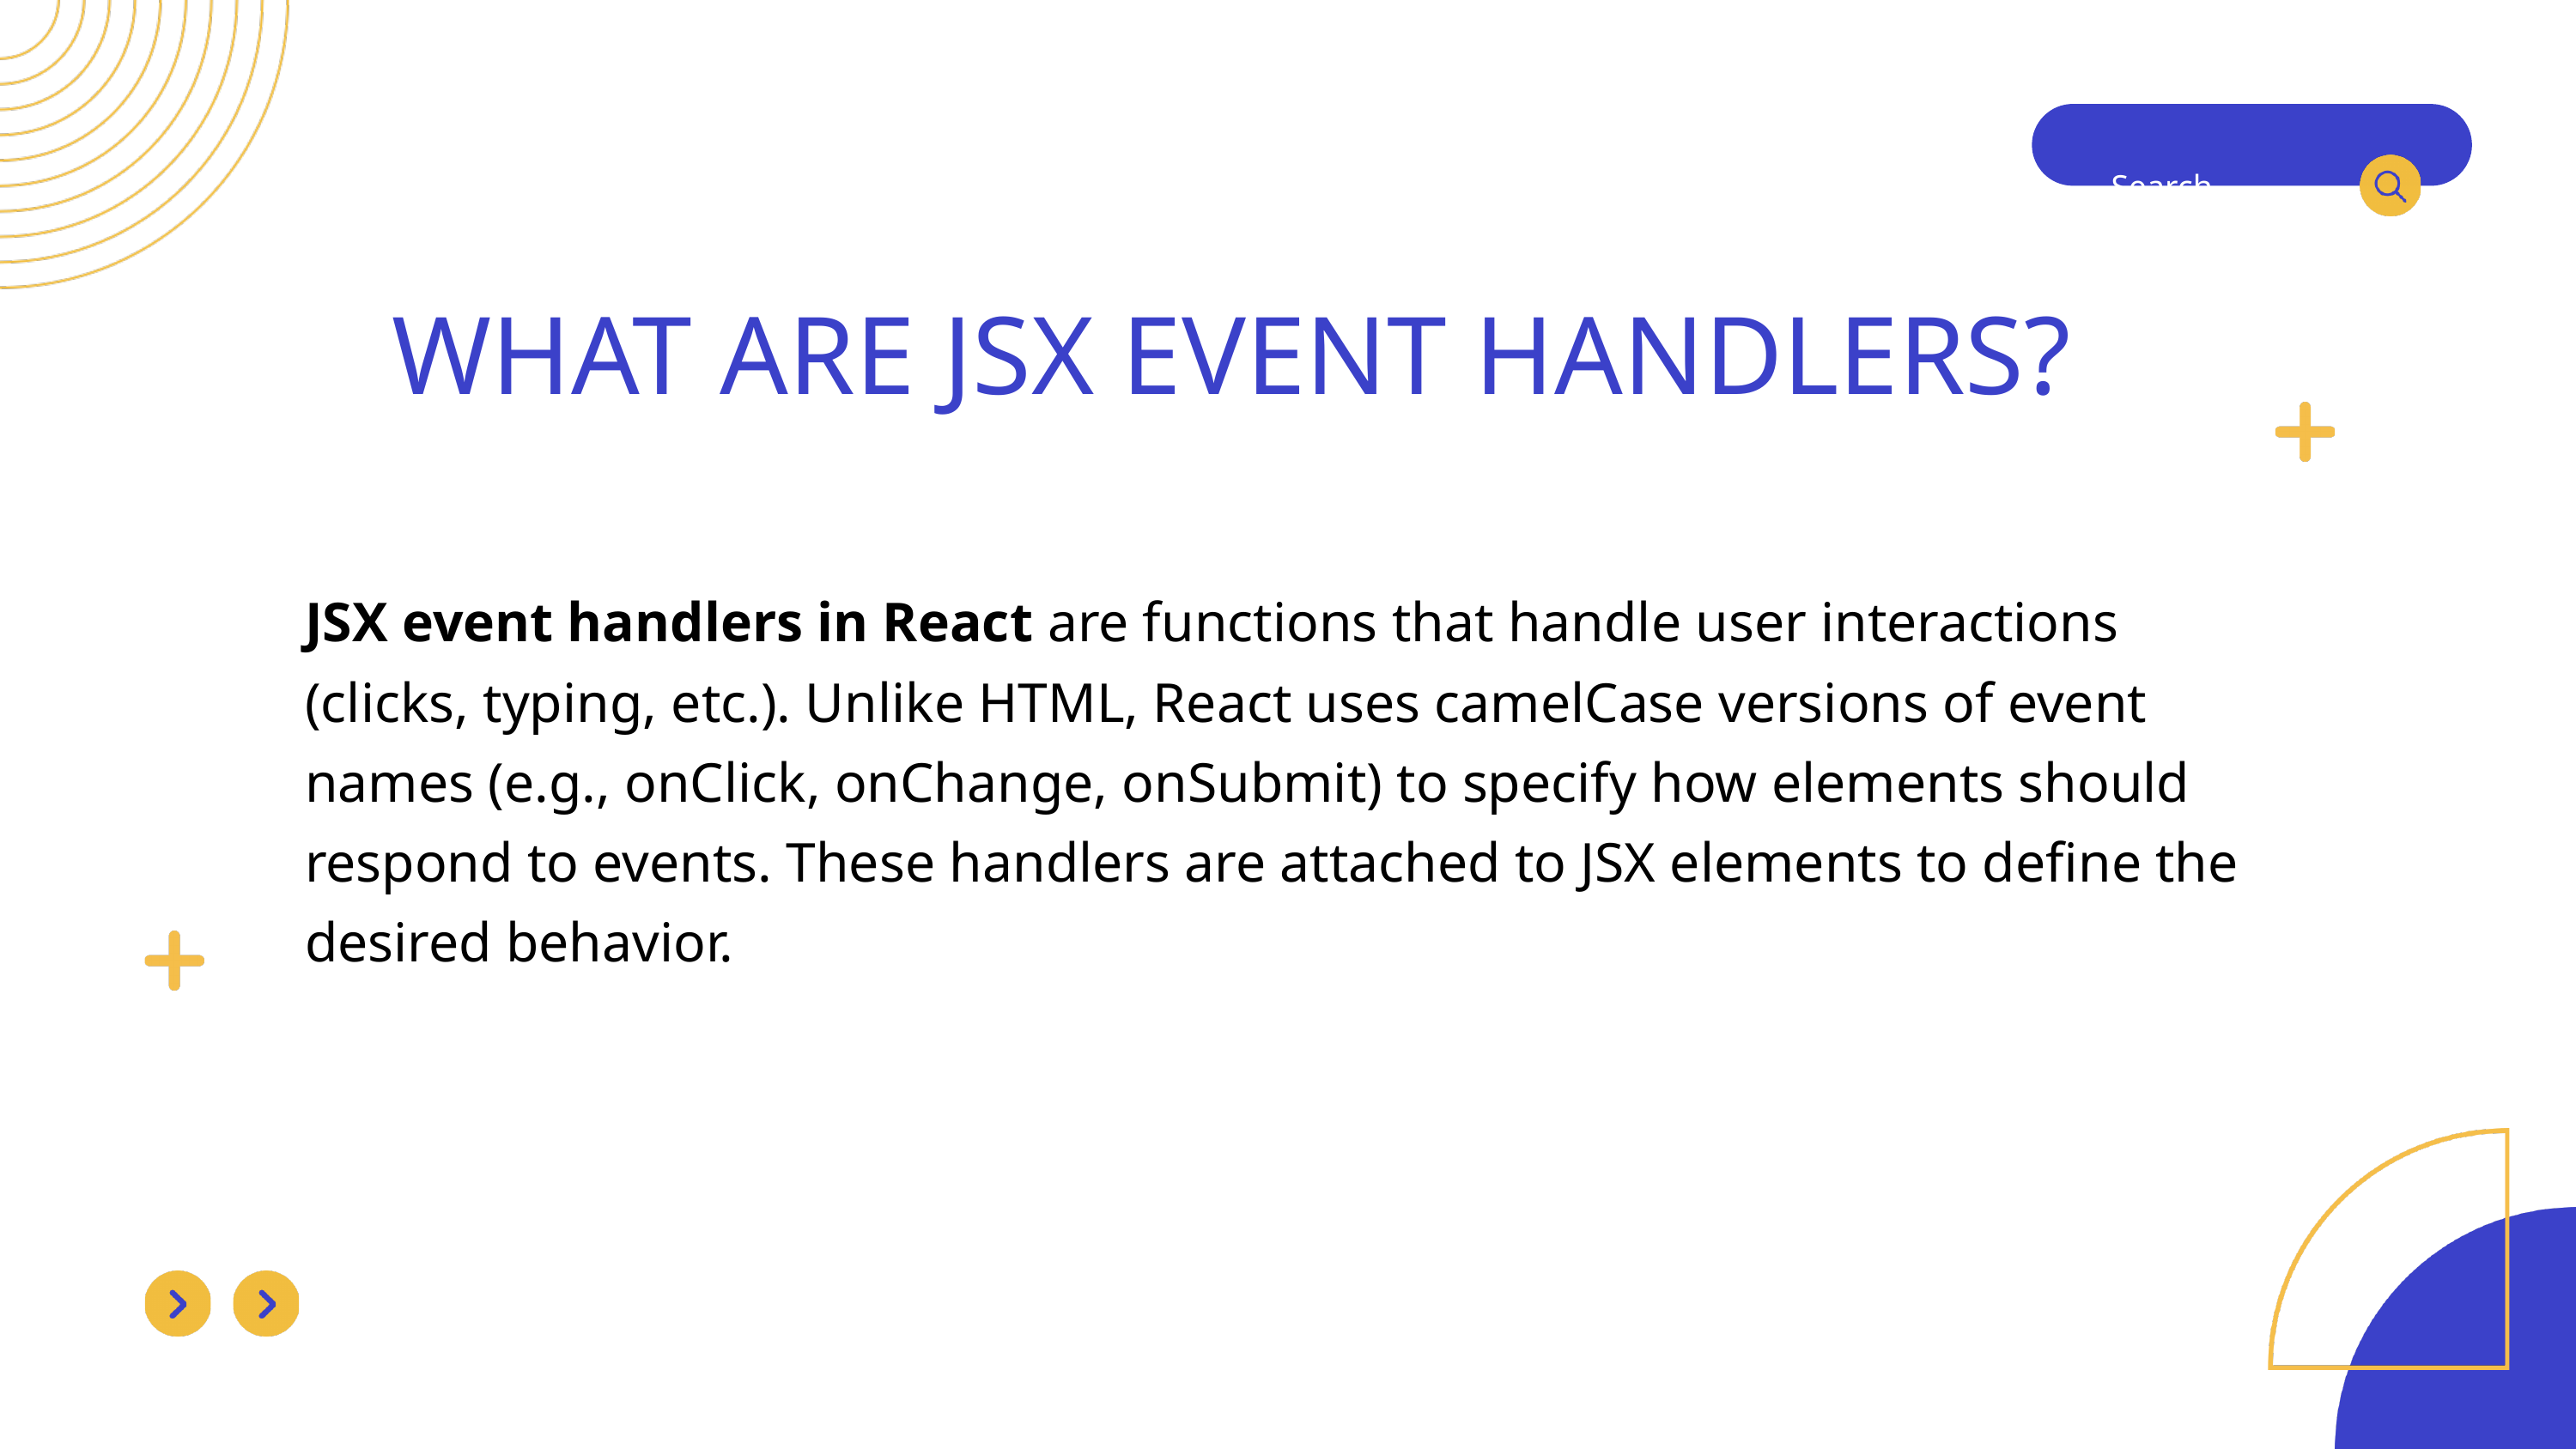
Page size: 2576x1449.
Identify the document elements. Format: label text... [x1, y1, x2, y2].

text_box [169, 1289, 187, 1319]
text_box [2268, 1128, 2510, 1370]
text_box [233, 1270, 300, 1337]
text_box [2373, 169, 2407, 203]
text_box WHAT ARE JSX EVENT HANDLERS? [392, 297, 2249, 416]
text_box [0, 0, 290, 290]
text_box [144, 1270, 211, 1337]
text_box [2275, 402, 2336, 462]
text_box [144, 931, 204, 991]
text_box [258, 1289, 276, 1319]
text_box [2335, 1207, 2576, 1449]
text_box Search . . . [2111, 166, 2291, 205]
text_box [2360, 155, 2421, 216]
text_box JSX event handlers in React are functions that handle user interactions (clicks, typing, etc.). Unlike HTML, React uses camelCase versions of event names (e.g., onClick, onChange, onSubmit) to specify how elements should respond to events. These handlers are attached to JSX elements to define the desired behavior. [305, 573, 2275, 973]
